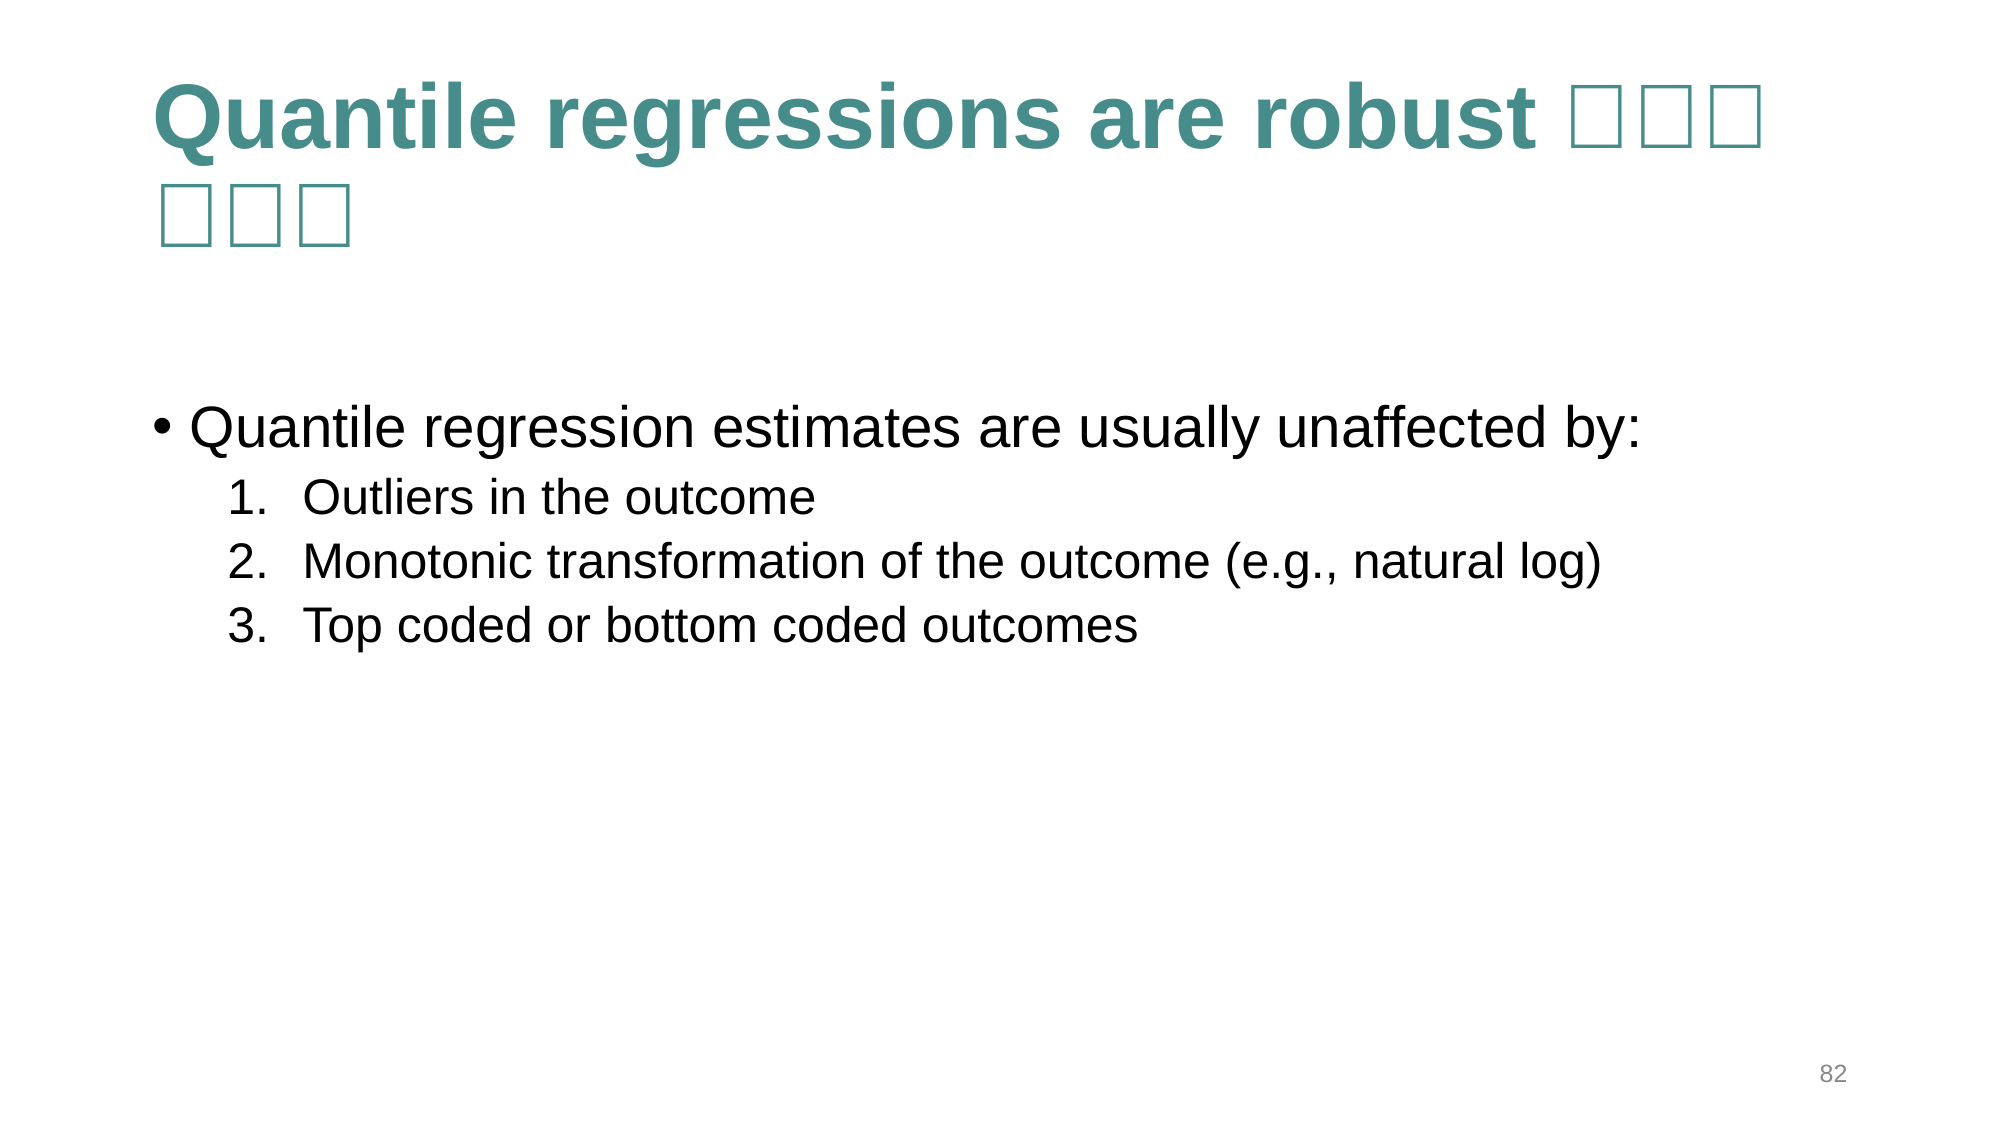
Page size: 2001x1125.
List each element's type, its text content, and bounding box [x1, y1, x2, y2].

list Quantile regression estimates are usually unaffected by: Outliers in the outcome Monotonic transformation of the outcome (e.g., natural log) Top coded or bottom coded outcomes [137, 299, 1863, 1014]
slide_number 82 [1412, 1042, 1863, 1103]
title Quantile regressions are robust 💪🏾💪🏼💪🏾 [137, 59, 1863, 278]
